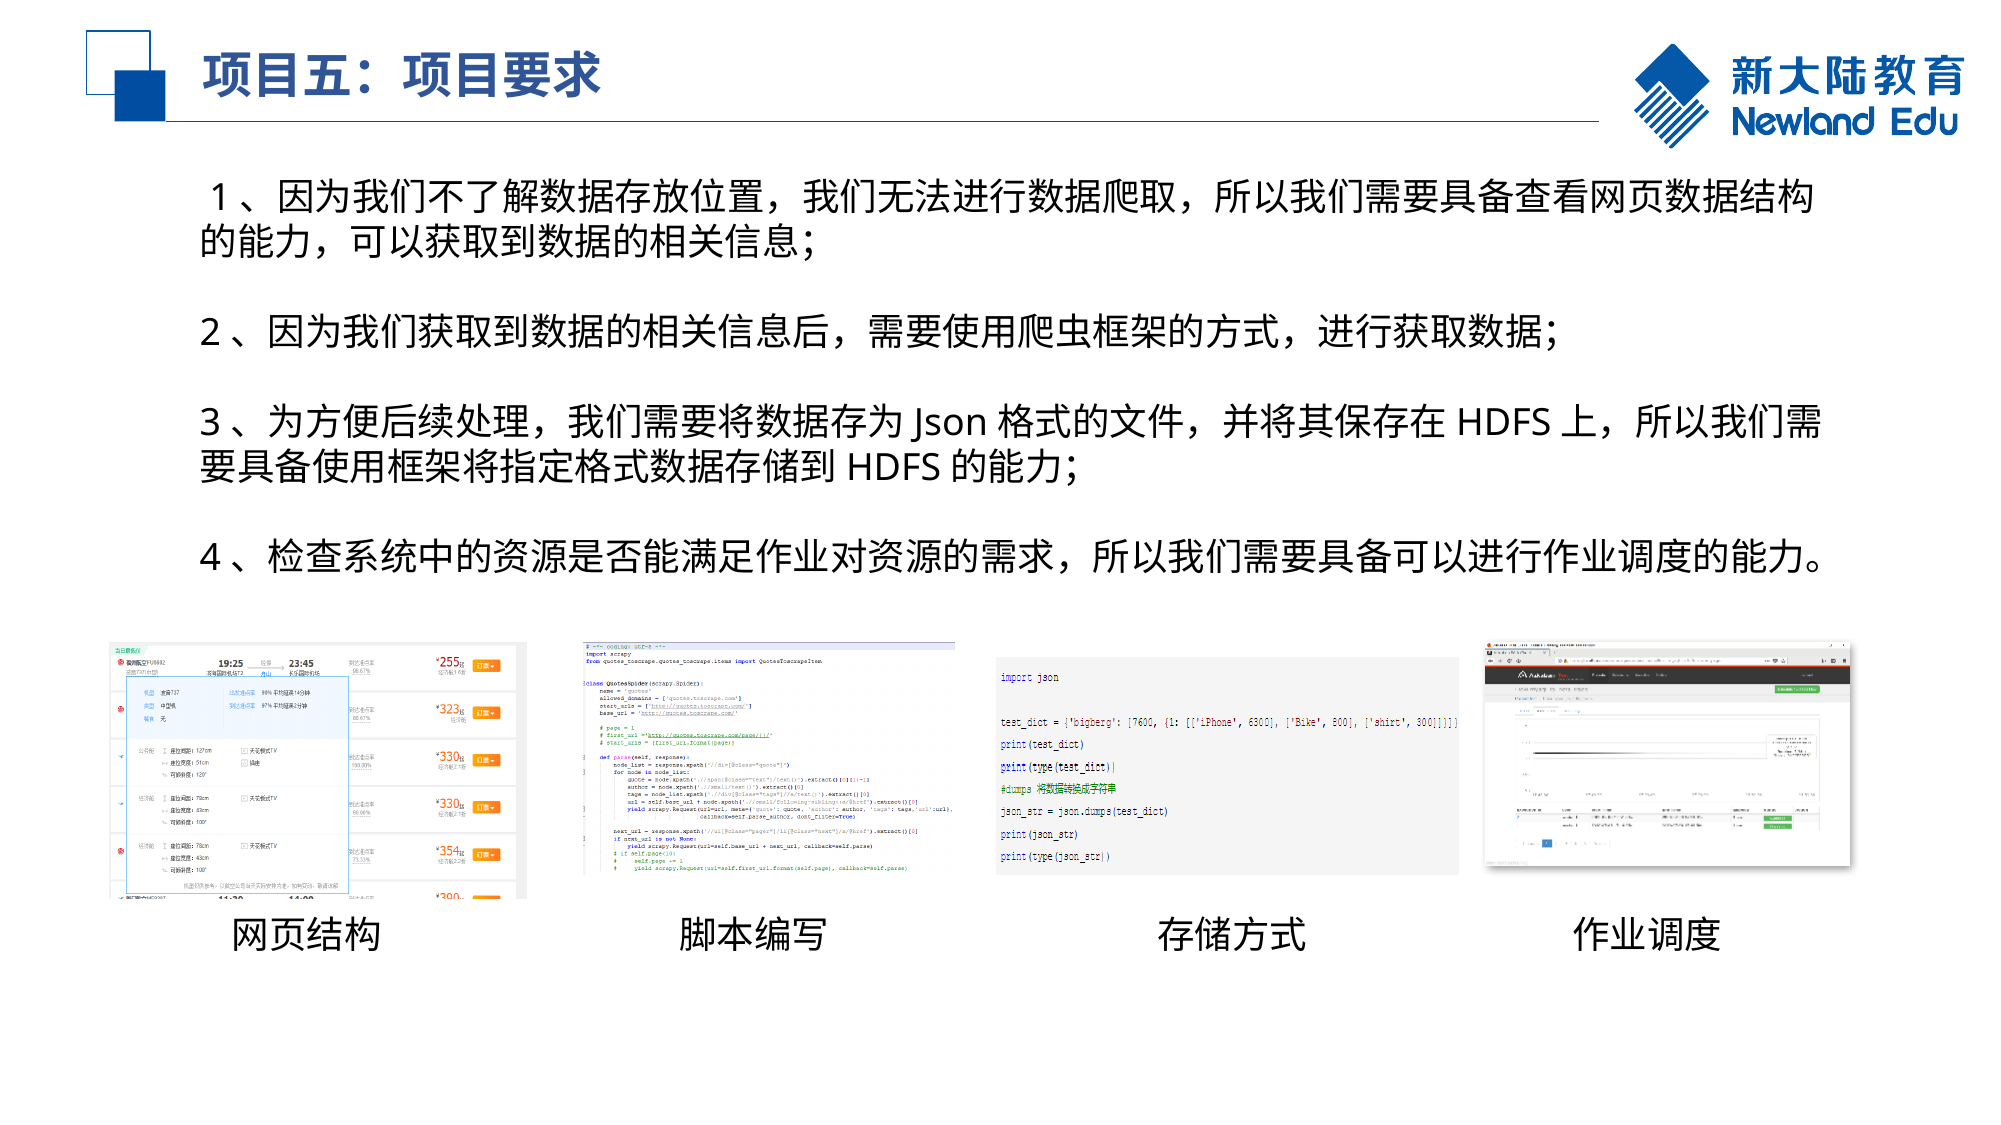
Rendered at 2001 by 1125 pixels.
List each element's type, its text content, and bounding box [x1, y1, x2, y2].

text_box 作业调度 [1557, 904, 1738, 964]
picture [1485, 642, 1850, 866]
picture [583, 642, 955, 875]
text_box 1、因为我们不了解数据存放位置，我们无法进行数据爬取，所以我们需要具备查看网页数据结构的能力，可以获取到数据的相关信息； 2、因为我们获取到数据的相关信息后，需要使用爬虫框架的方式，进行获取数据； 3、为方便后续处理，我们需要将数据存为Json格式的文件，并将其保存在HDFS上，所以我们需要具备使用框架将指定格式数据存储到HDFS的能力； 4、检查系统中的资源是否能满足作业对资源的需求，所以我们需要具备可以进行作业调度的能力。 [184, 165, 1850, 586]
text_box 脚本编写 [664, 904, 845, 964]
text_box 项目五：项目要求 [187, 36, 617, 112]
text_box 存储方式 [1142, 904, 1323, 964]
picture [109, 642, 527, 899]
text_box 网页结构 [217, 904, 397, 964]
picture [996, 657, 1459, 875]
